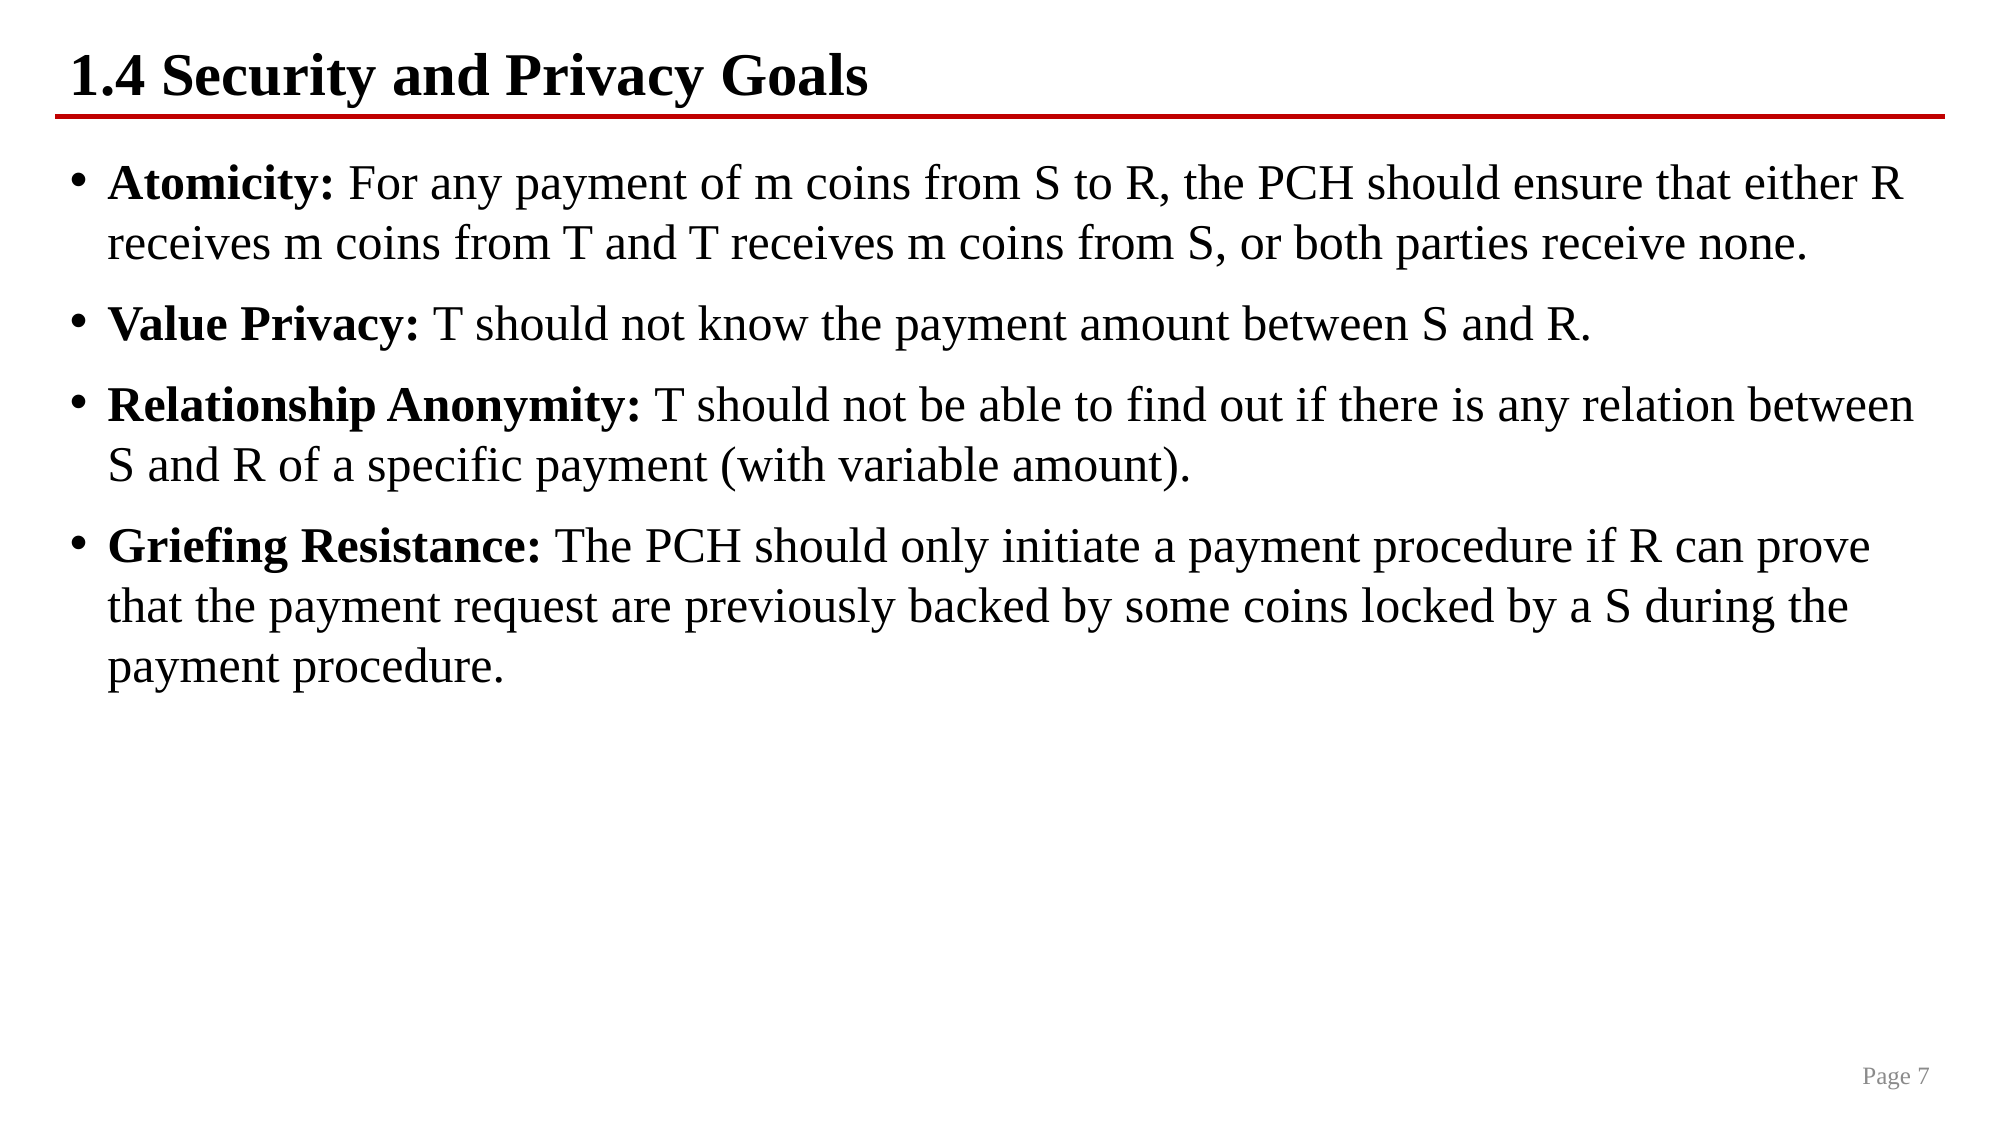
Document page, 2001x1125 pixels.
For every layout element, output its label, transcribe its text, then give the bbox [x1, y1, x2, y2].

slide_number Page 7 [1494, 1053, 1945, 1095]
list Atomicity: For any payment of m coins from S to R, the PCH should ensure that either R receives m coins from T and T receives m coins from S, or both parties receive none. Value Privacy: T should not know the payment amount between S and R. Relationship Anonymity: T should not be able to find out if there is any relation between S and R of a specific payment (with variable amount). Griefing Resistance: The PCH should only initiate a payment procedure if R can prove that the payment request are previously backed by some coins locked by a S during the payment procedure. [55, 142, 1945, 1028]
title 1.4 Security and Privacy Goals [55, 26, 1945, 115]
